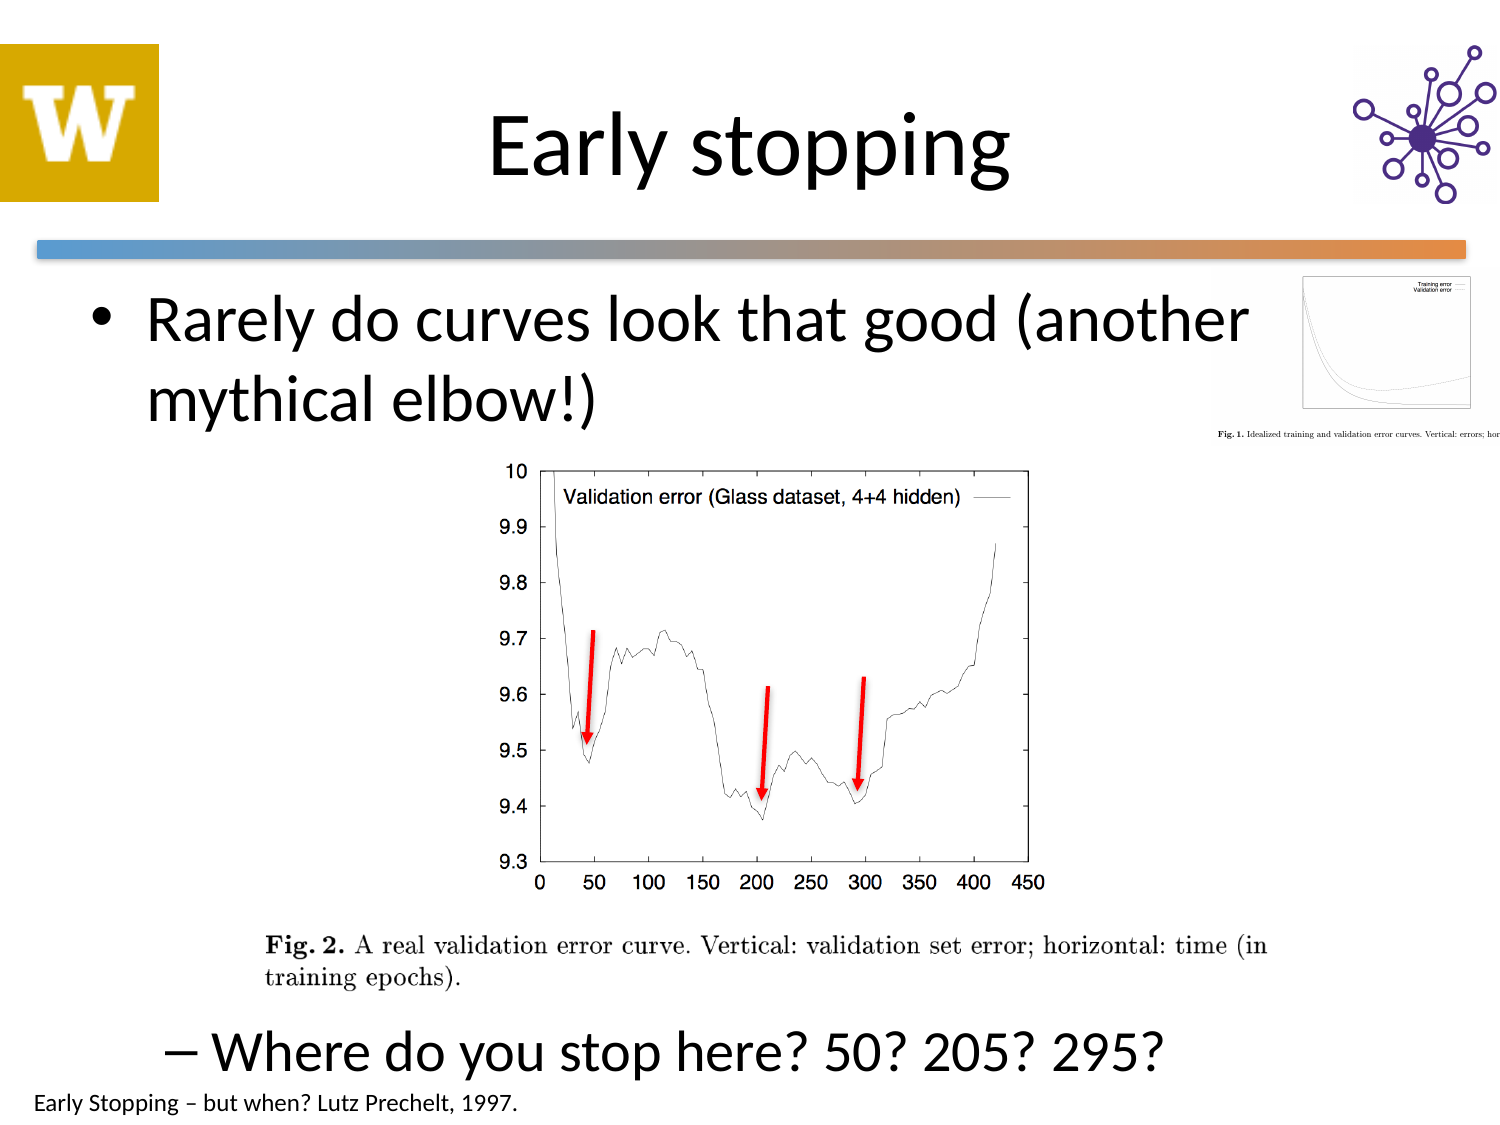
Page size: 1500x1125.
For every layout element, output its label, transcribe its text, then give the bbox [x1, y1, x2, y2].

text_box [761, 685, 769, 801]
picture [223, 267, 1500, 1004]
title Early stopping [75, 45, 1425, 233]
picture [1425, 45, 1497, 204]
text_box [586, 629, 594, 746]
text_box Early Stopping – but when? Lutz Prechelt, 1997. [19, 1079, 535, 1125]
picture [0, 44, 159, 202]
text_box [856, 676, 865, 792]
list Rarely do curves look that good (another mythical elbow!) Where do you stop here? 50? 205? 295? [75, 267, 1500, 1108]
